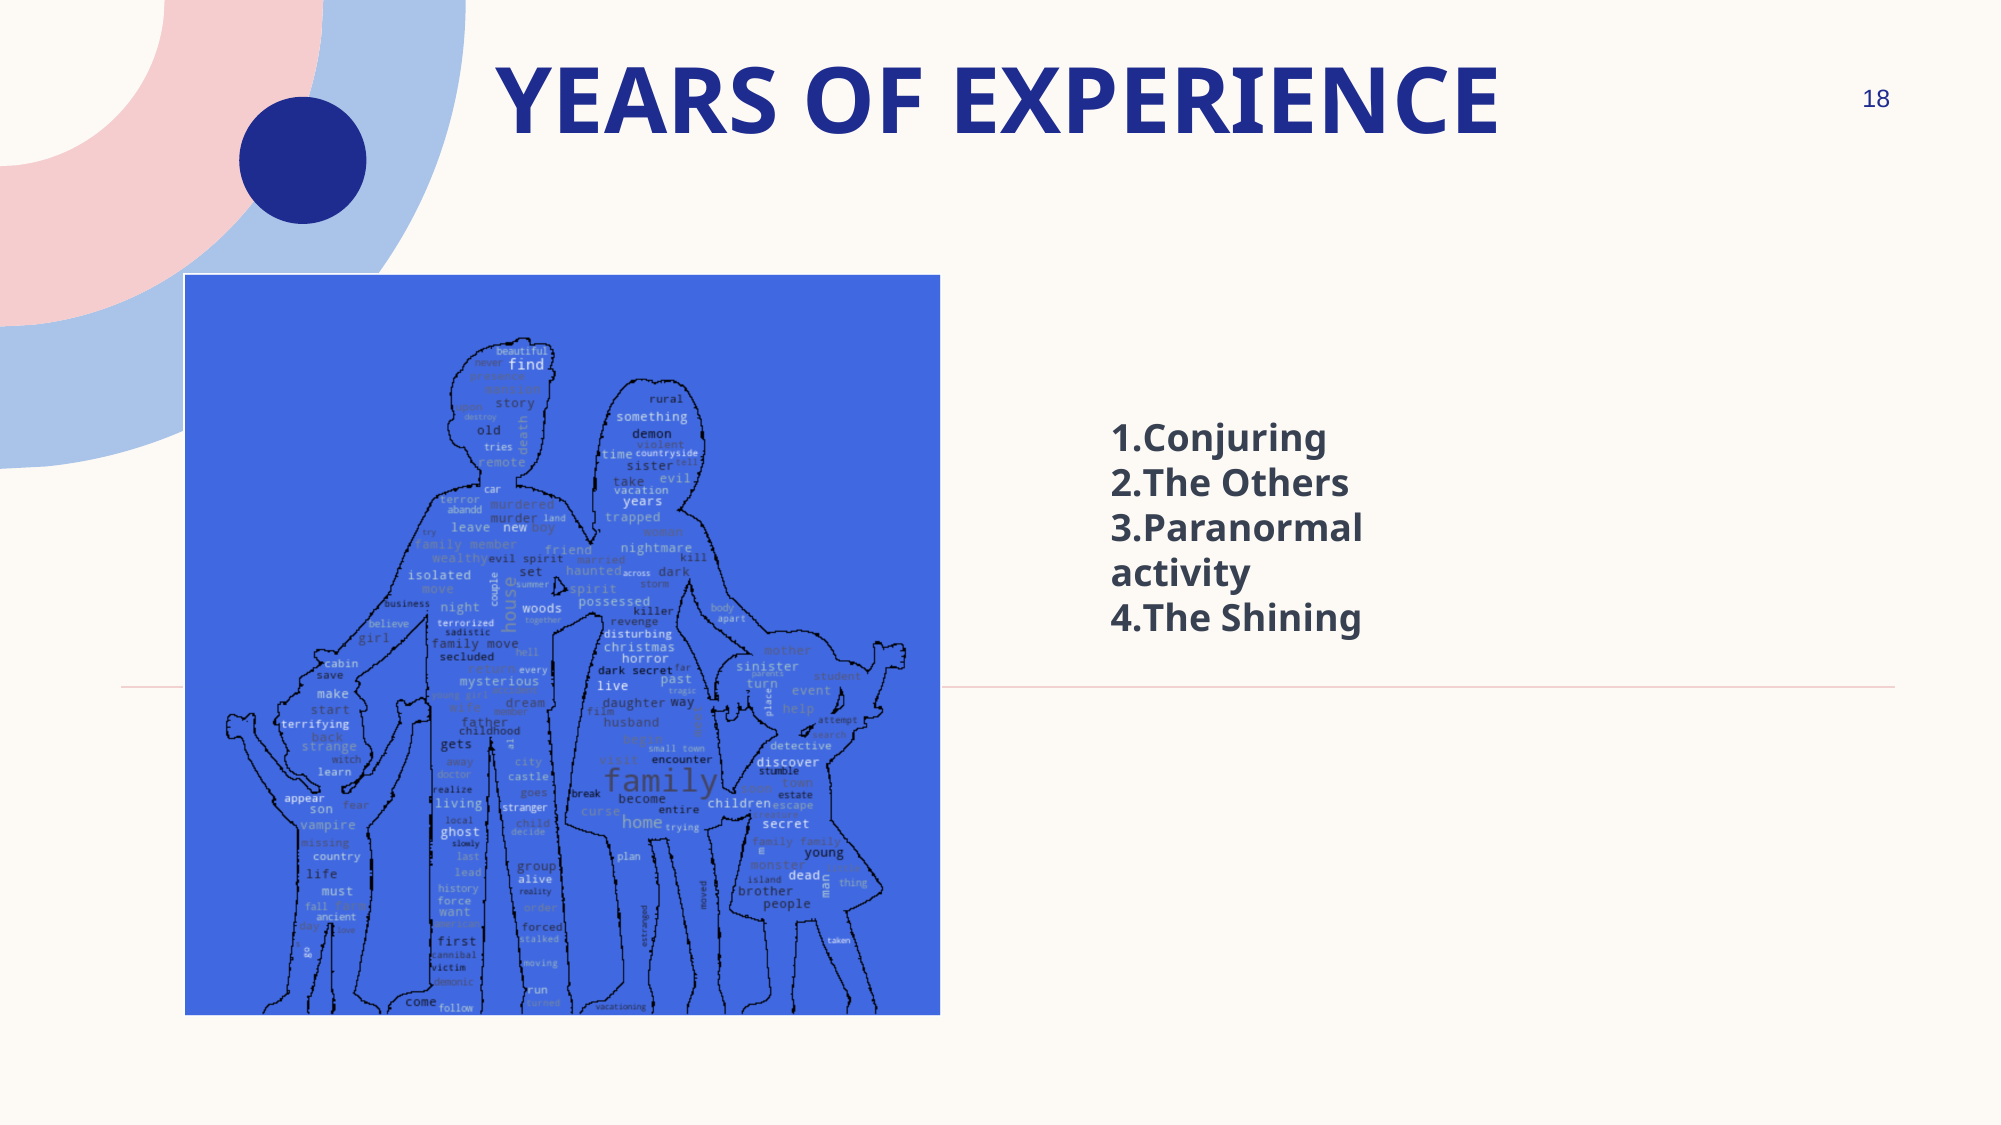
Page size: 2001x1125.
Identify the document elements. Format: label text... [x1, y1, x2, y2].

picture [183, 273, 942, 1017]
title Years of experience [124, 34, 1875, 161]
text_box Conjuring The Others Paranormal activity The Shining [1095, 406, 1453, 646]
slide_number 18 [1795, 75, 1958, 120]
